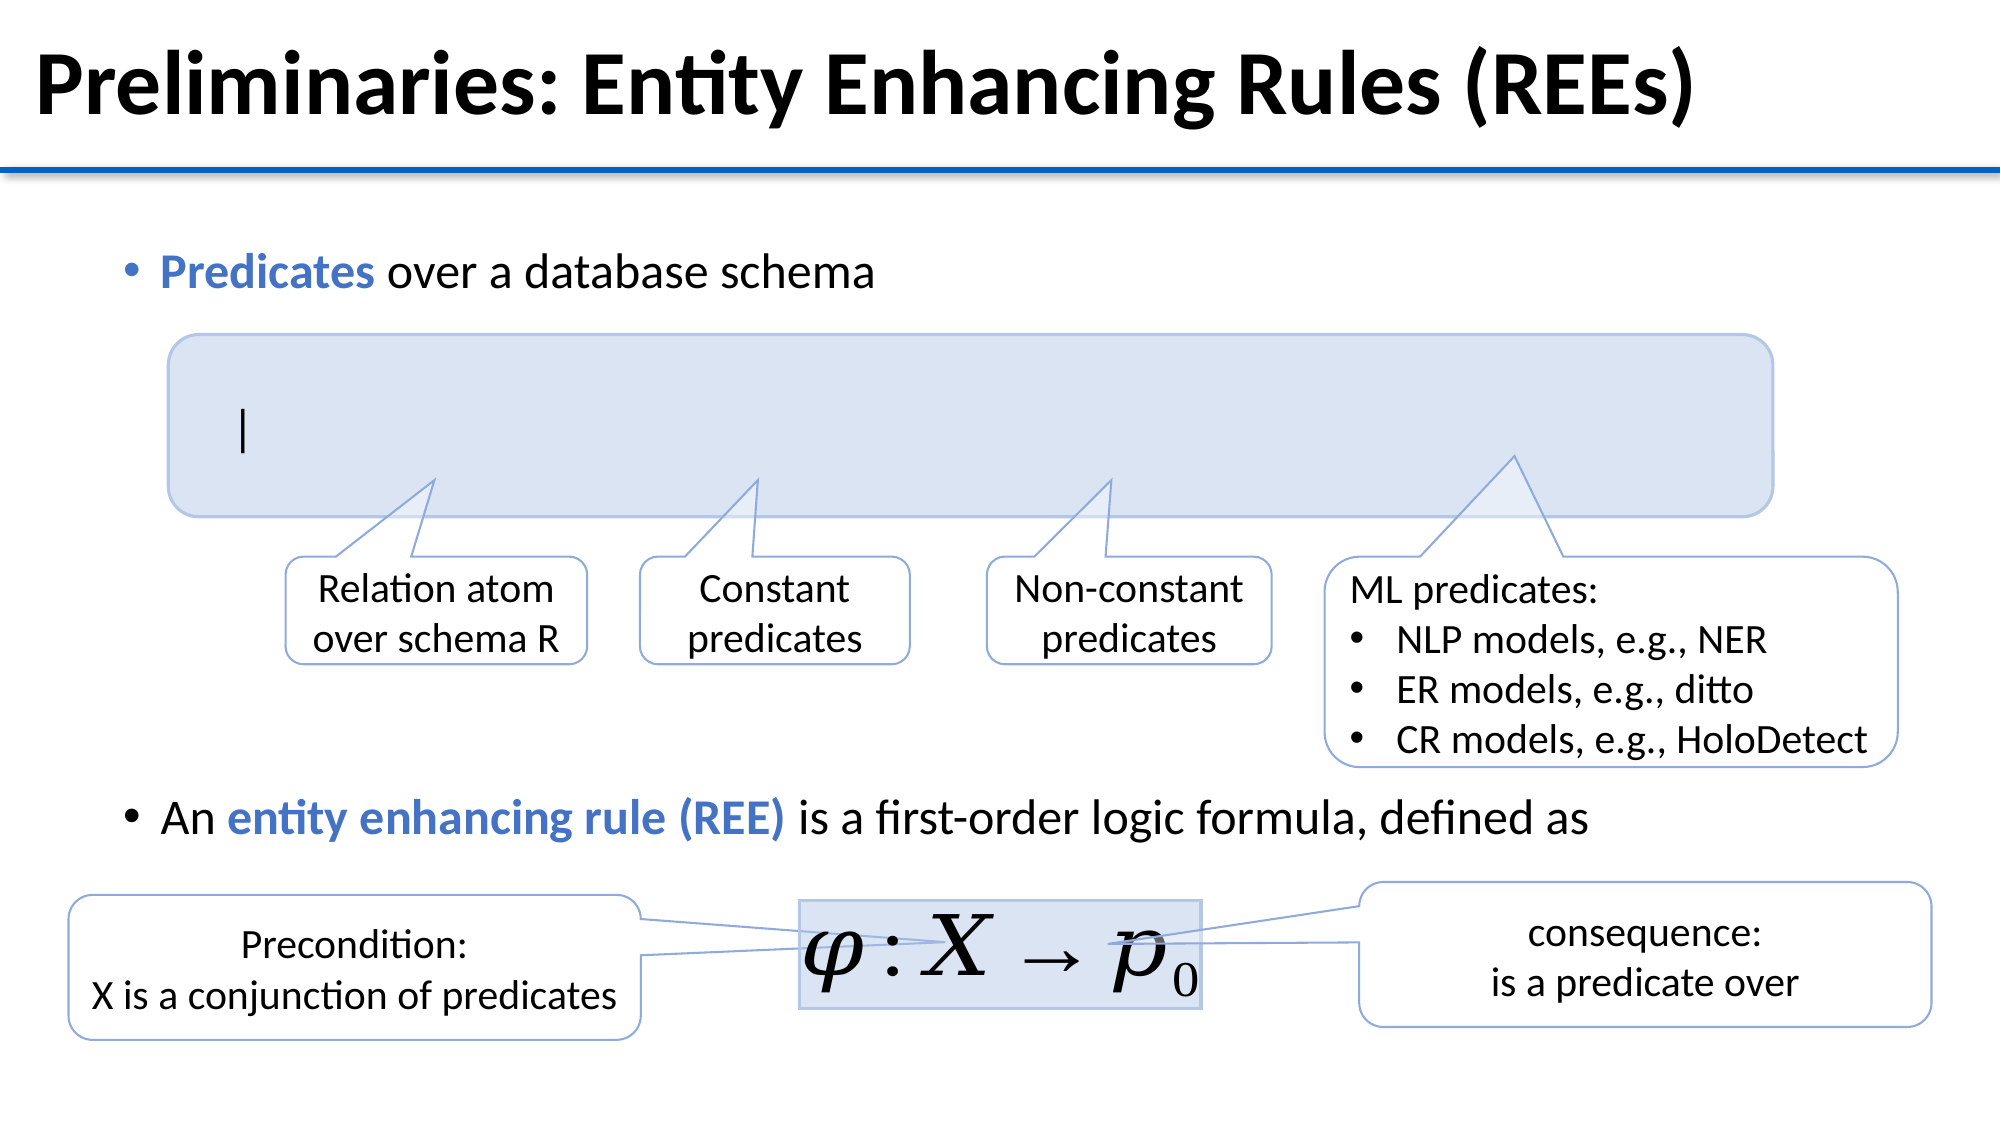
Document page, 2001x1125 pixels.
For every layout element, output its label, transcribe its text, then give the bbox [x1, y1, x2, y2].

text_box Constant predicates [638, 477, 911, 666]
text_box ML predicates: NLP models, e.g., NER ER models, e.g., ditto CR models, e.g., HoloDetect [1323, 454, 1899, 769]
text_box Relation atom over schema R [284, 477, 589, 666]
title Preliminaries: Entity Enhancing Rules (REEs) [0, 0, 2000, 167]
text_box Precondition: X is a conjunction of predicates [67, 893, 798, 1041]
text_box An entity enhancing rule (REE) is a first-order logic formula, defined as [108, 784, 1834, 865]
text_box Non-constant predicates [985, 477, 1273, 666]
